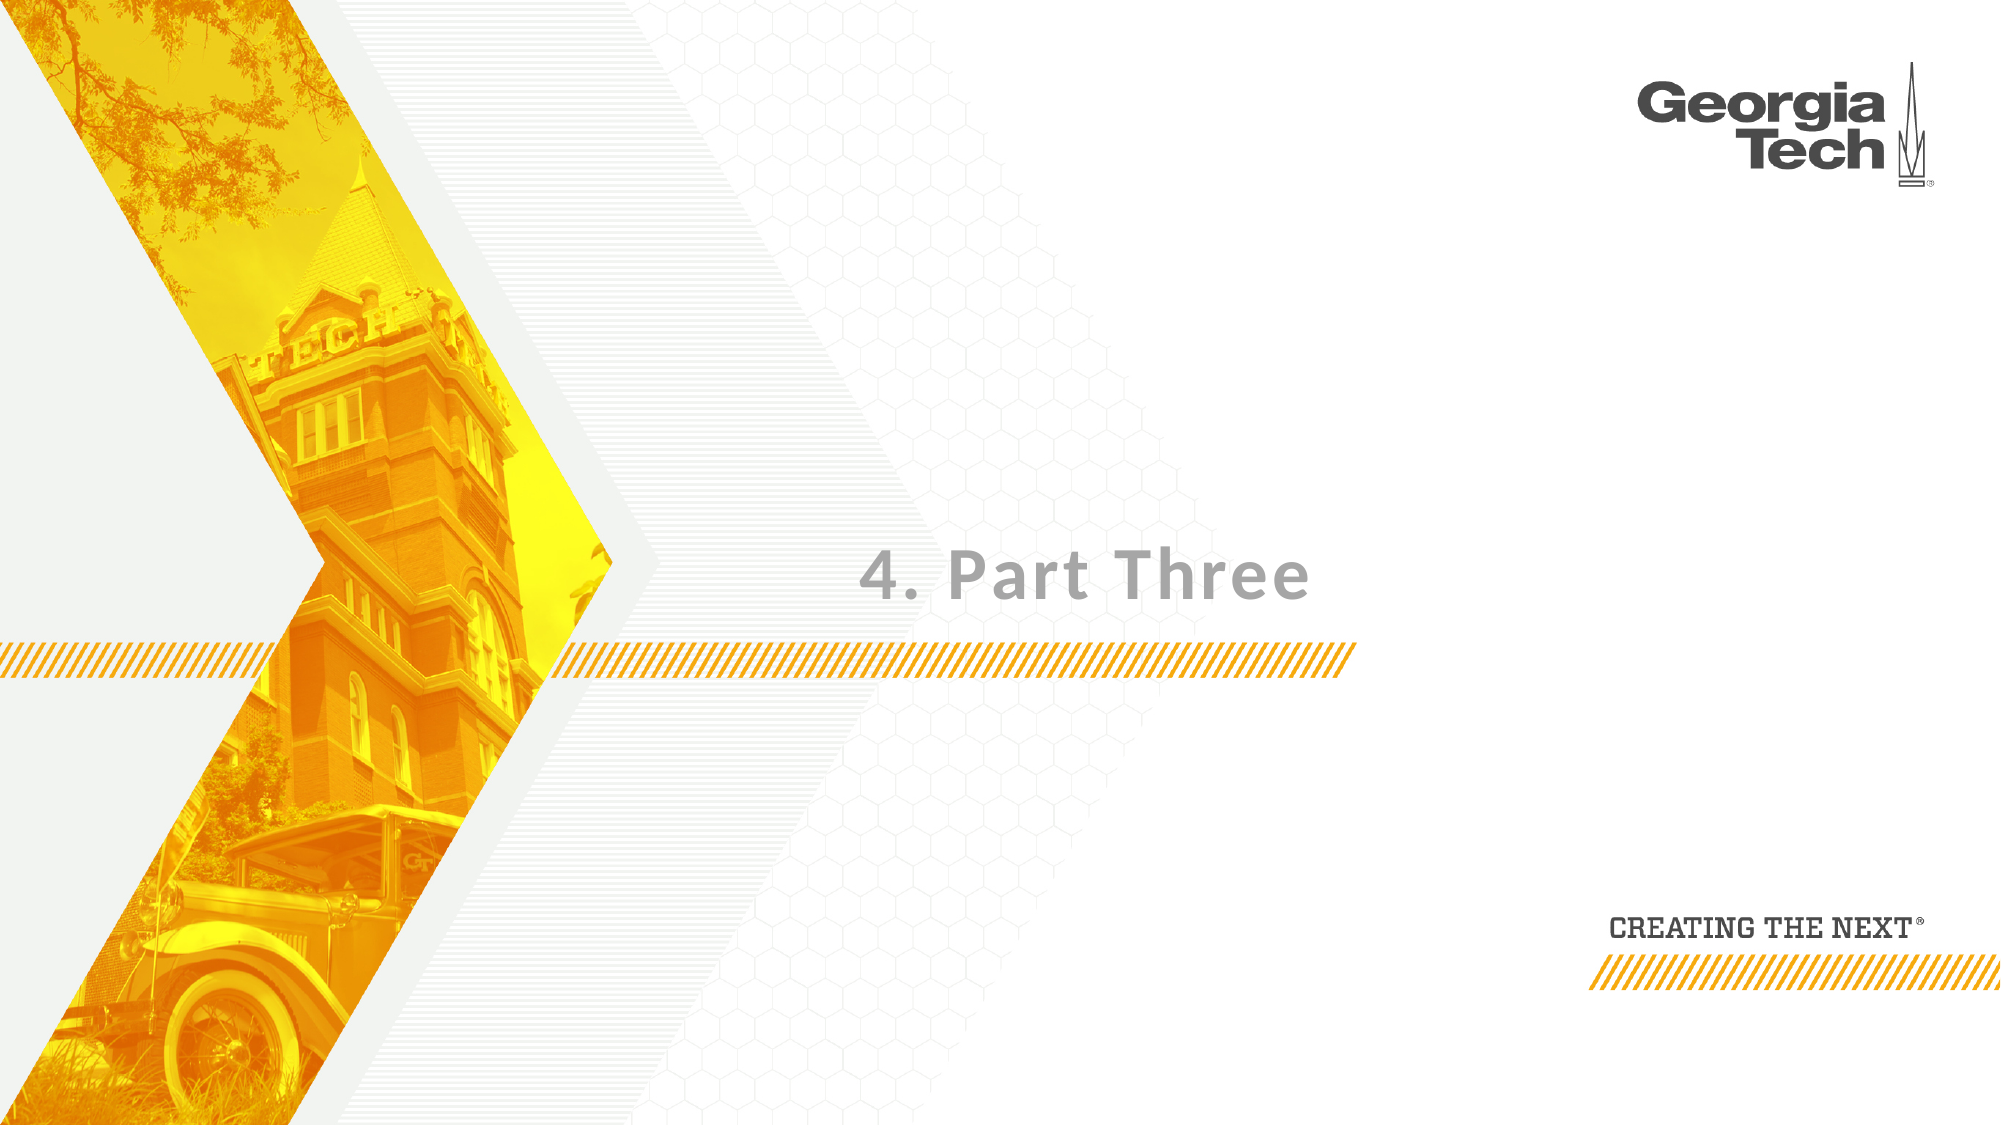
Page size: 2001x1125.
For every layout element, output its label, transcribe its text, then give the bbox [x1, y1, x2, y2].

picture [0, 0, 2001, 1125]
title 4. Part Three [814, 255, 1930, 623]
